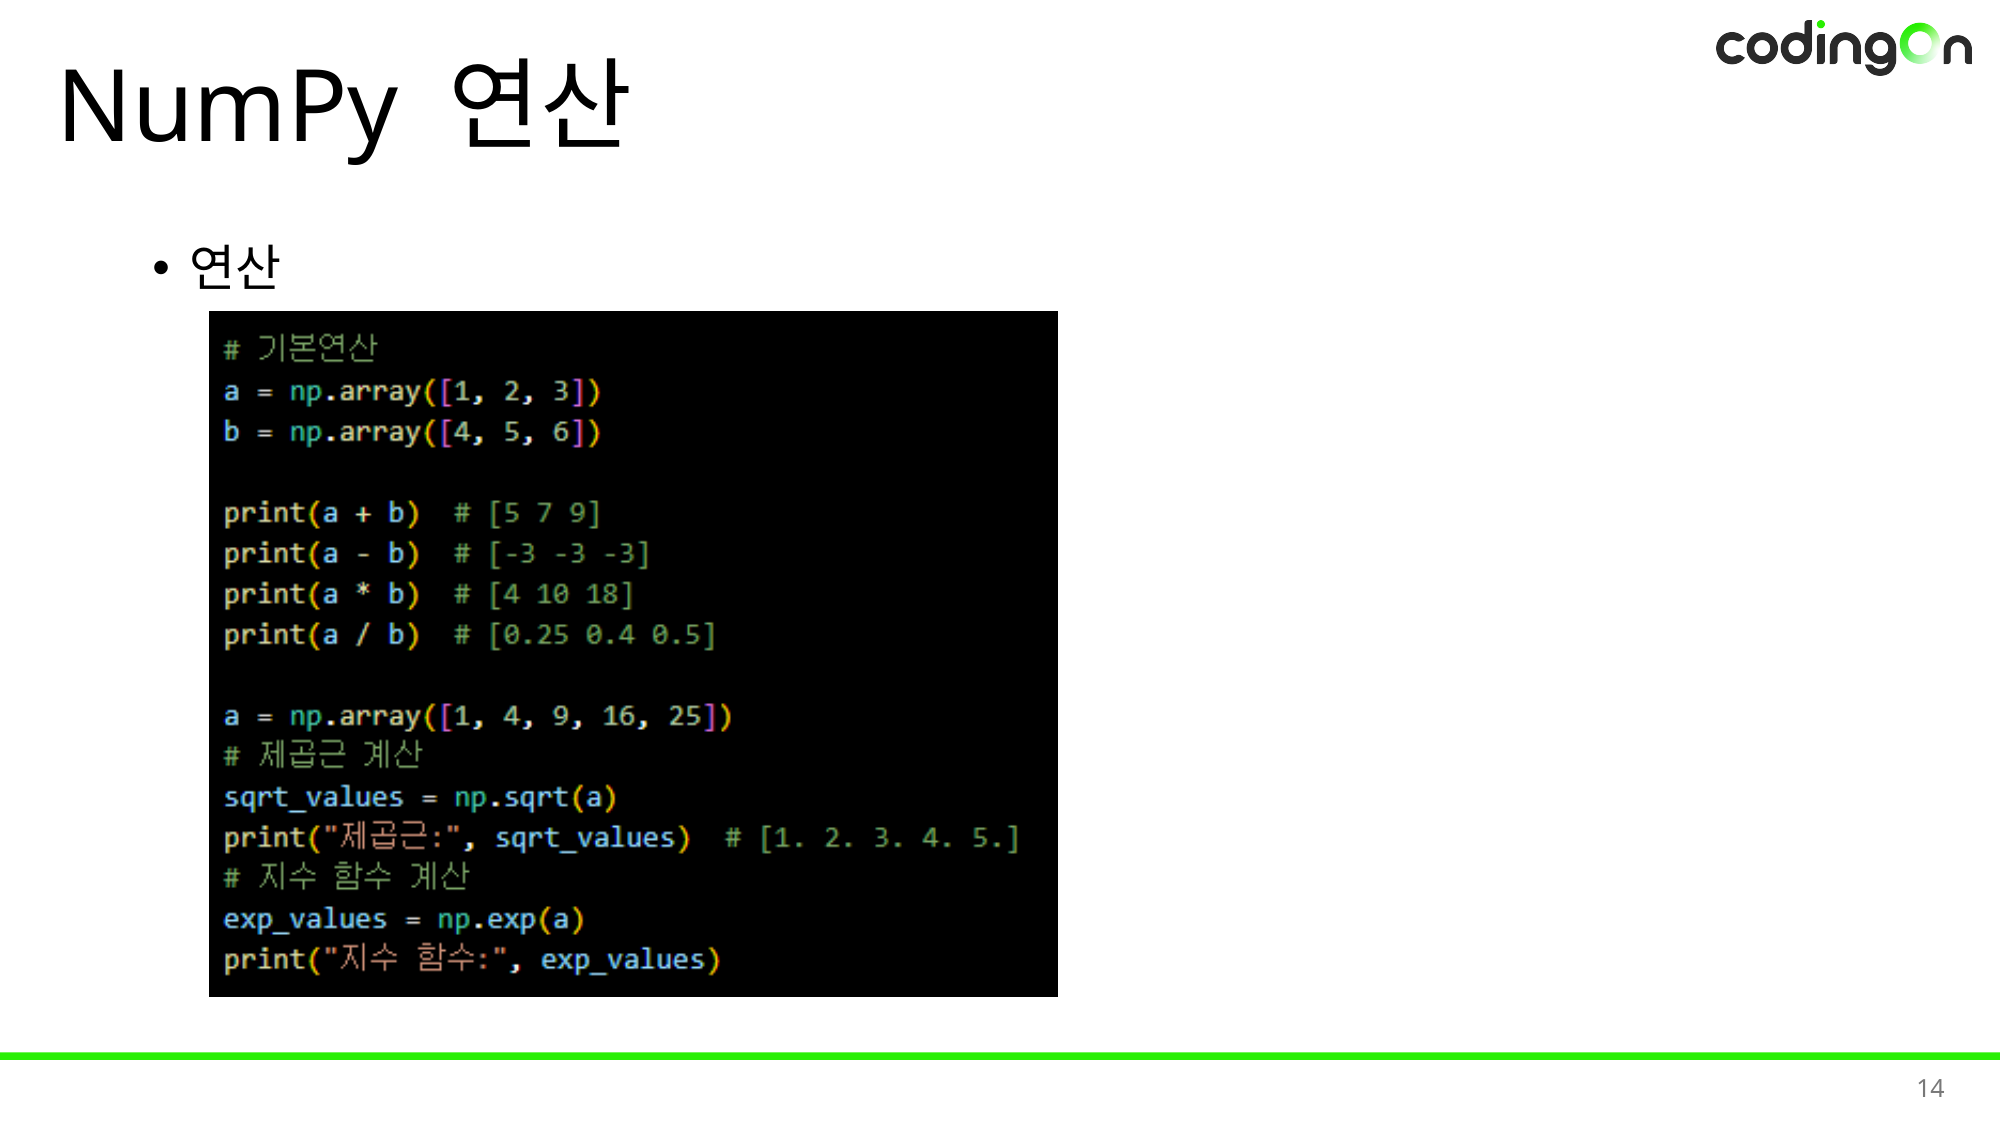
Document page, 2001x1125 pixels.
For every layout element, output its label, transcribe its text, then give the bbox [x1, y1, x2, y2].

title NumPy 연산 [41, 0, 1767, 218]
picture [209, 311, 1058, 998]
slide_number 14 [1509, 1059, 1960, 1120]
picture [1767, 20, 1972, 76]
list 연산 [137, 217, 1863, 1014]
